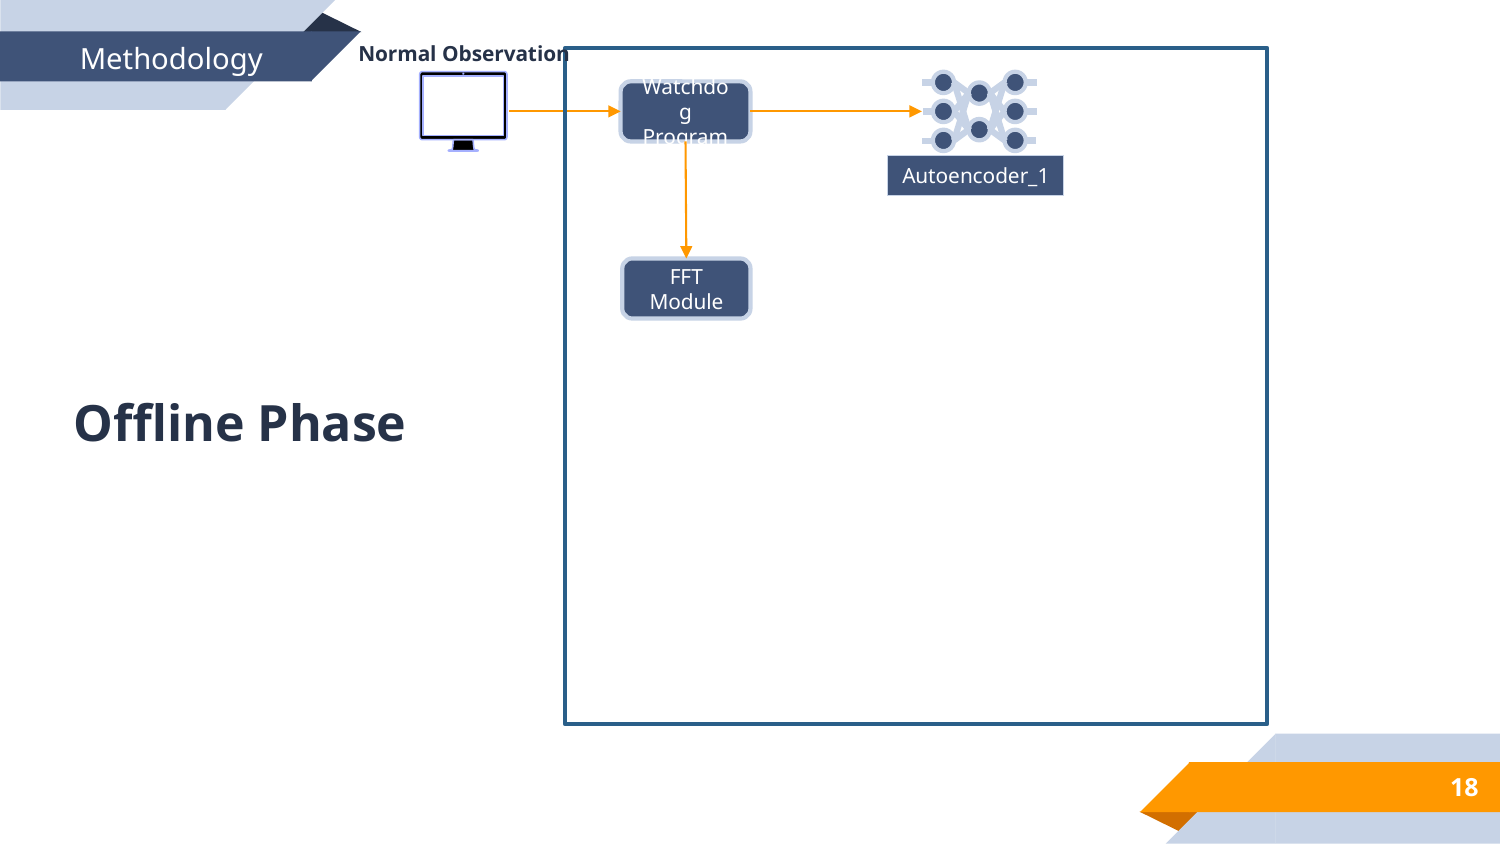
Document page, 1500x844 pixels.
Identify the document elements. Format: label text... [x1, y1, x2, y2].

text_box [419, 74, 507, 152]
text_box Methodology [65, 33, 312, 81]
text_box FFT Module [620, 256, 753, 321]
text_box Normal Observation [343, 33, 585, 74]
text_box Offline Phase [58, 384, 422, 459]
slide_number 18 [1249, 760, 1494, 813]
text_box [896, 71, 1055, 197]
text_box [563, 46, 1269, 726]
